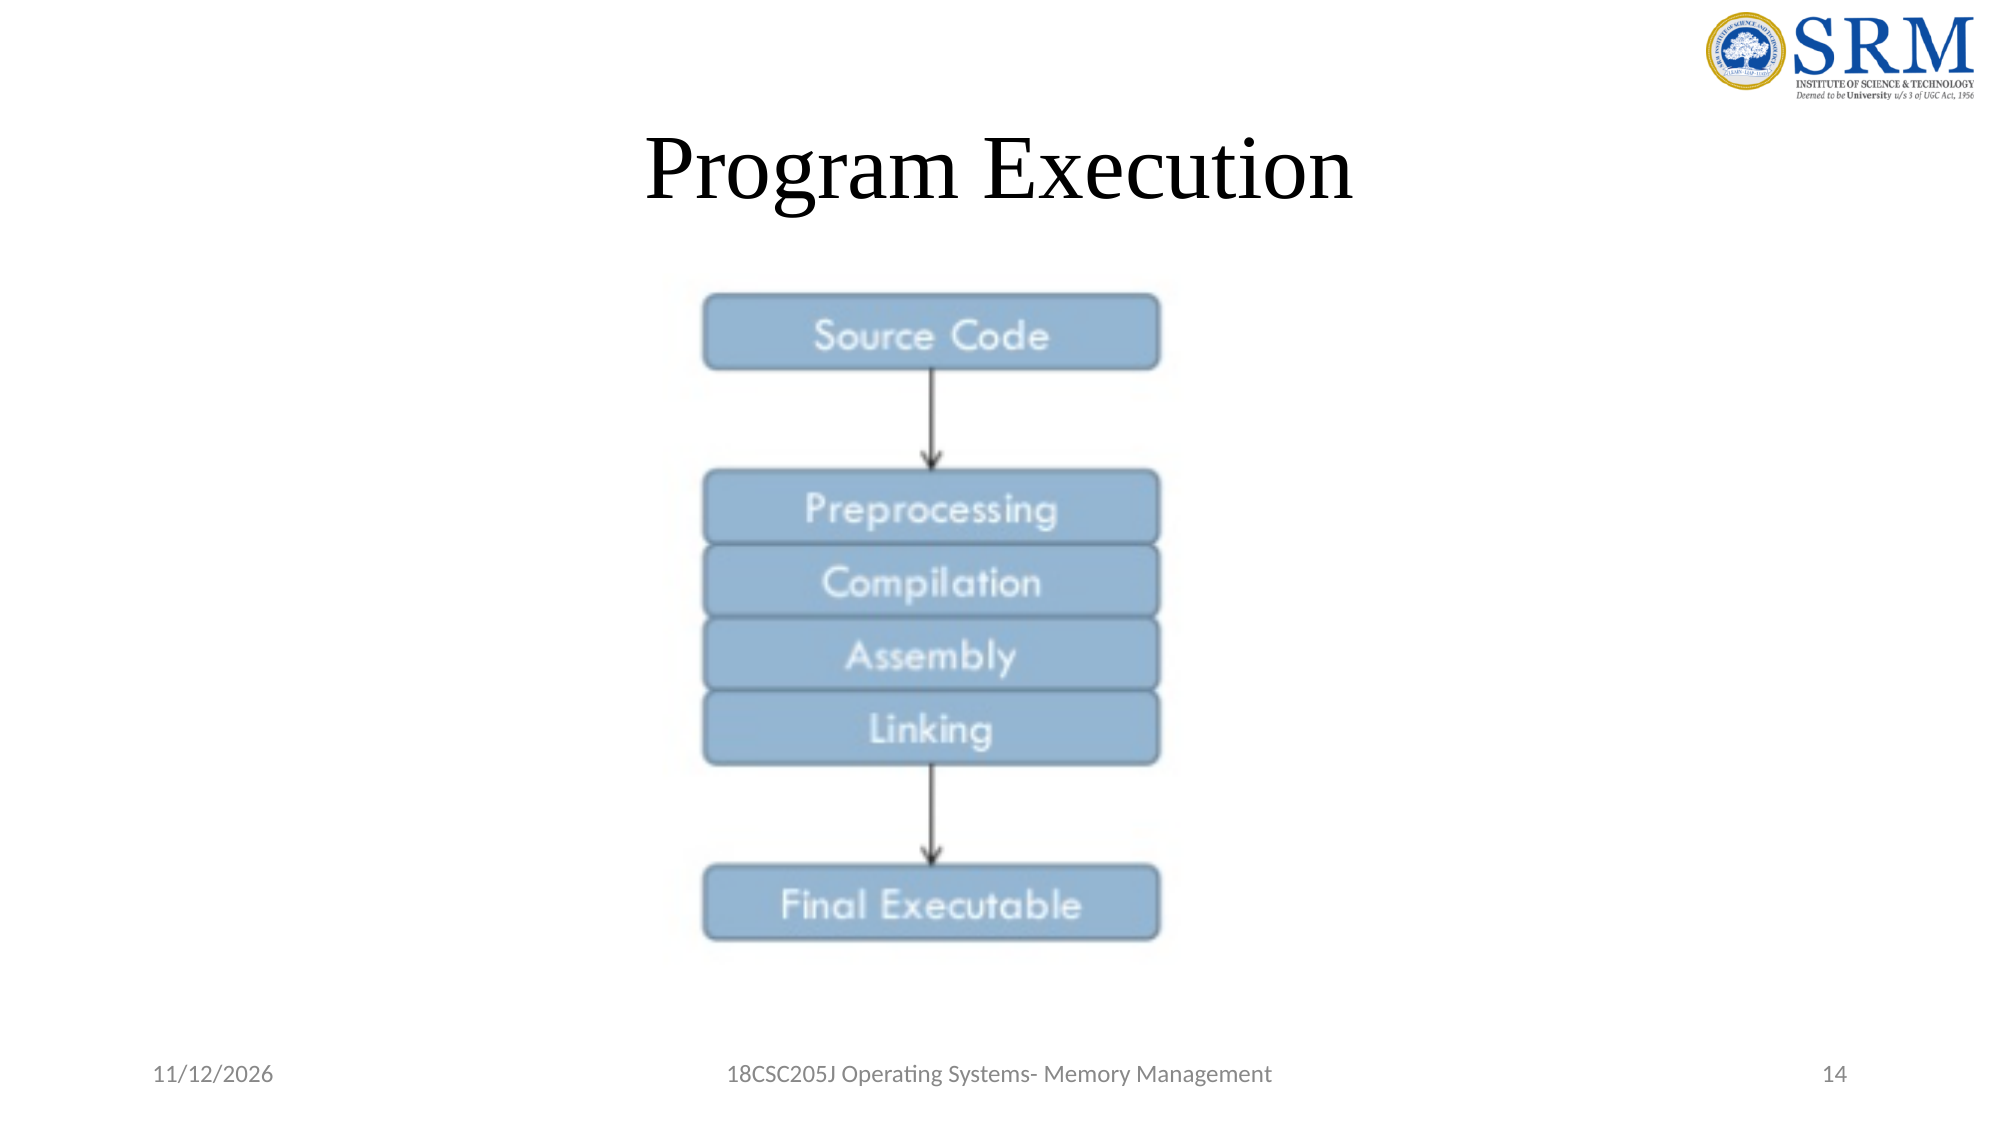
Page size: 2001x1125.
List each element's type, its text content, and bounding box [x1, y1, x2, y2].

slide_number 14 [1412, 1042, 1863, 1103]
picture [1706, 12, 1974, 100]
footer 18CSC205J Operating Systems- Memory Management [662, 1042, 1338, 1103]
picture [662, 273, 1234, 980]
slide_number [137, 1042, 588, 1103]
title Program Execution [137, 59, 1863, 278]
